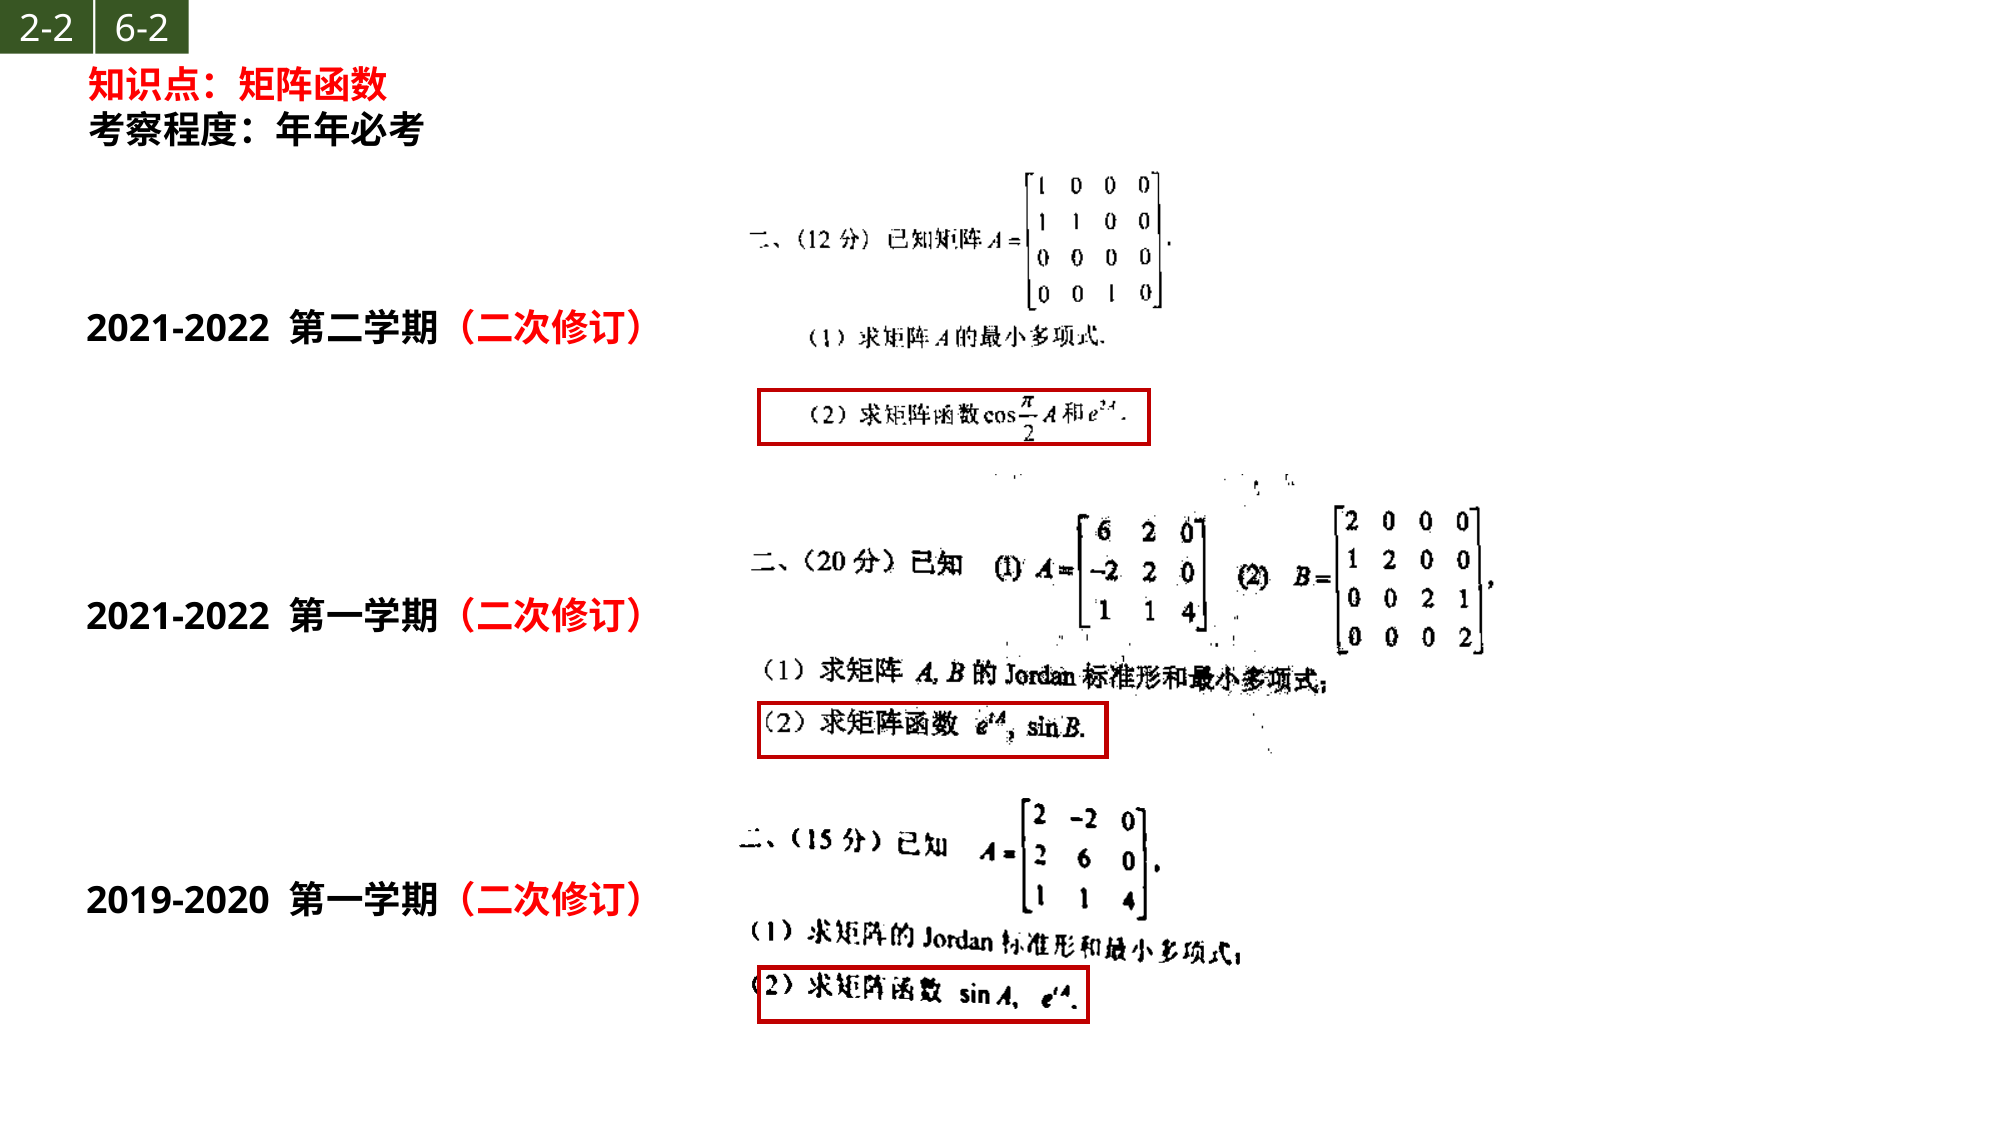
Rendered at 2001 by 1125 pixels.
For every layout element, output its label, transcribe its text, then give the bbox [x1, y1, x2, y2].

text_box 知识点：矩阵函数 考察程度：年年必考 [73, 53, 441, 159]
text_box 2021-2022 第一学期（二次修订） [71, 584, 679, 645]
text_box 2019-2020 第一学期（二次修订） [71, 868, 678, 929]
picture [710, 474, 1551, 756]
picture [678, 784, 1346, 1030]
text_box 2-2 [0, 0, 94, 55]
picture [710, 159, 1198, 460]
text_box 6-2 [94, 0, 190, 53]
text_box 2021-2022 第二学期（二次修订） [71, 296, 679, 357]
